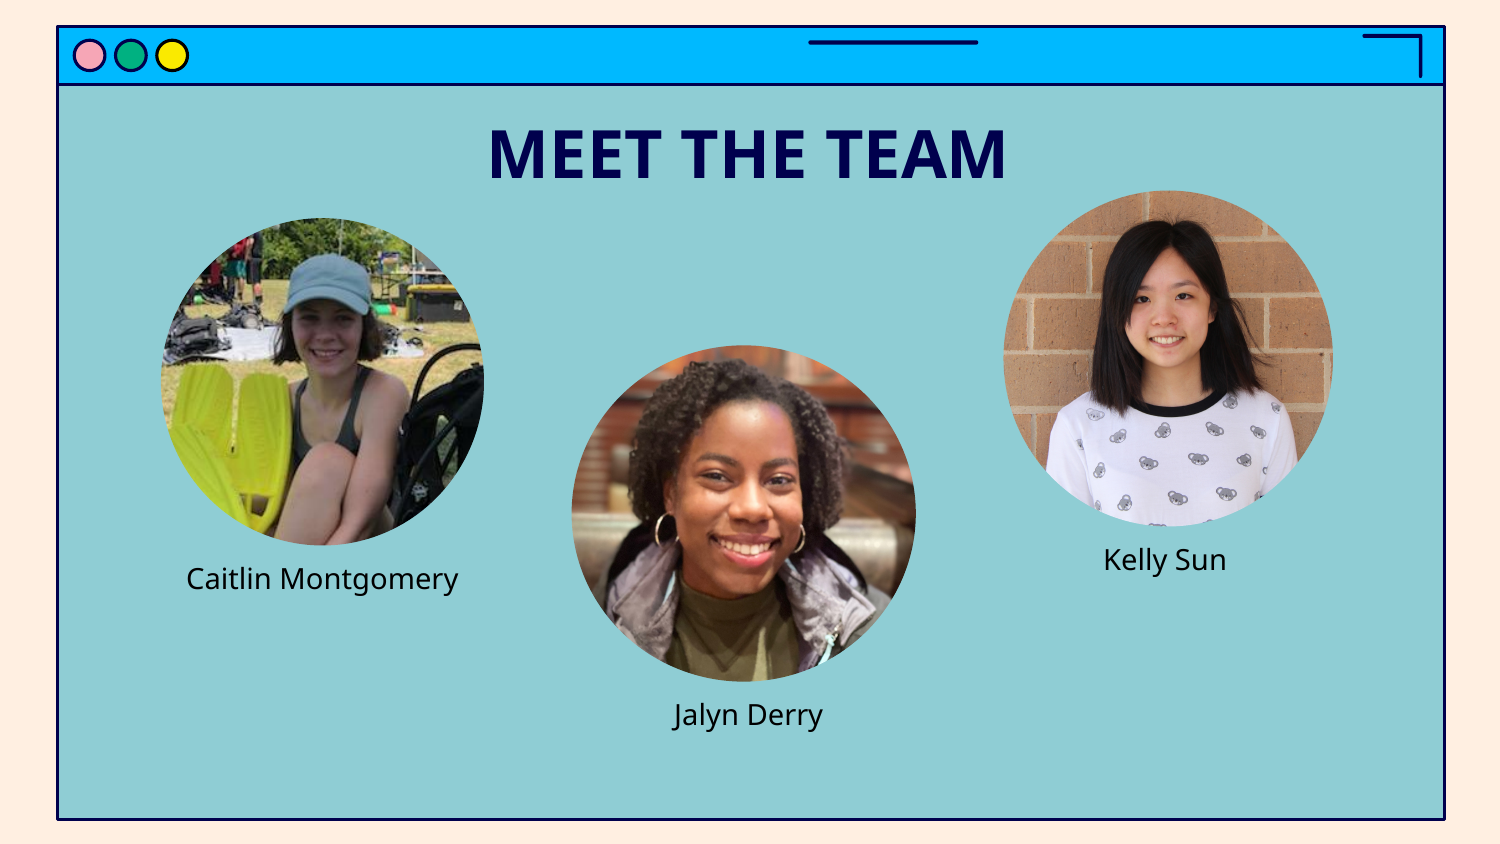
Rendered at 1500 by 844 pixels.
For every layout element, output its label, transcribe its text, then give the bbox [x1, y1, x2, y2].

picture [160, 217, 485, 546]
text_box Caitlin Montgomery [160, 553, 484, 603]
text_box Kelly Sun [1003, 532, 1327, 583]
picture [571, 345, 917, 682]
picture [1000, 190, 1337, 527]
title MEET THE TEAM [114, 96, 1383, 191]
text_box Jalyn Derry [587, 691, 911, 739]
